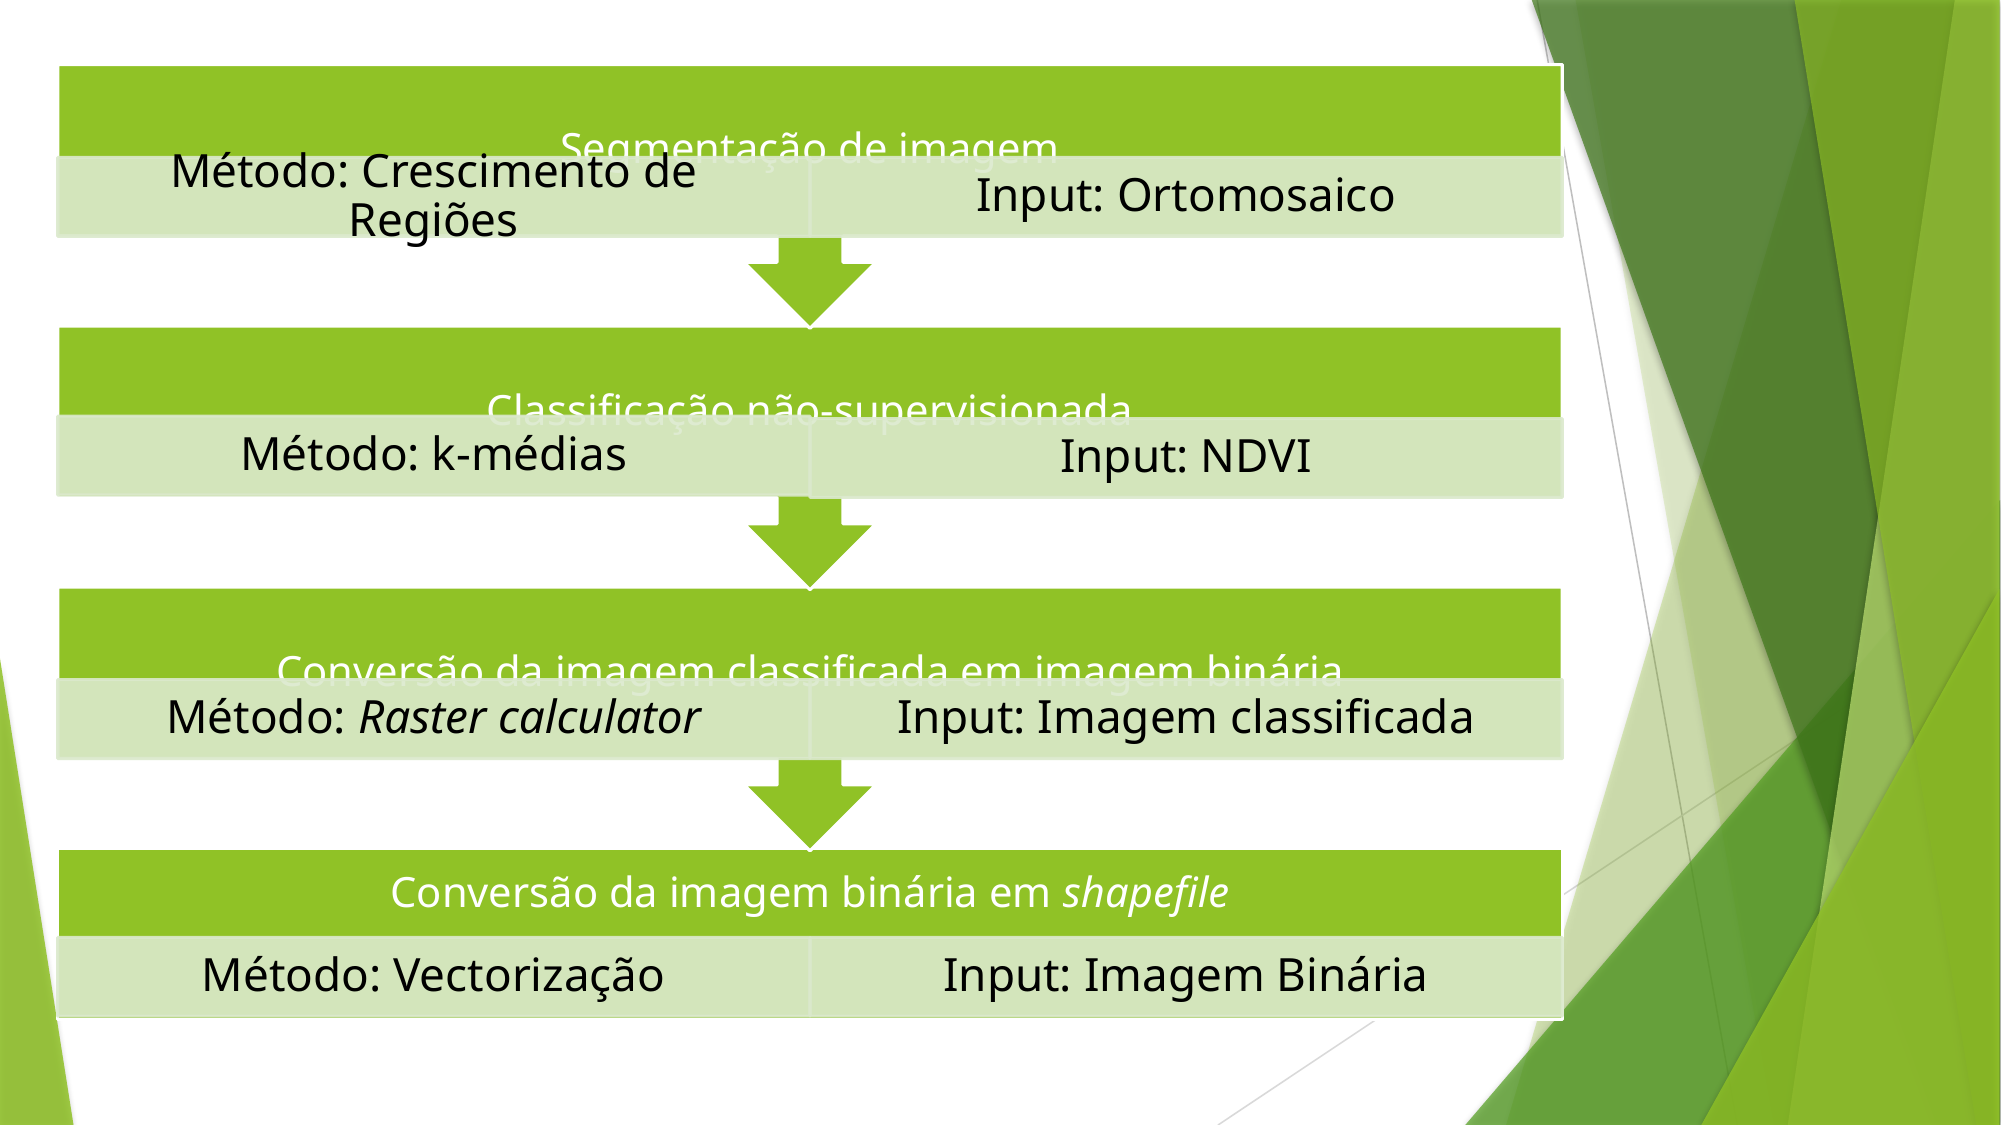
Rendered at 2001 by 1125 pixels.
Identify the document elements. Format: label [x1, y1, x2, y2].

list [57, 64, 1563, 1021]
